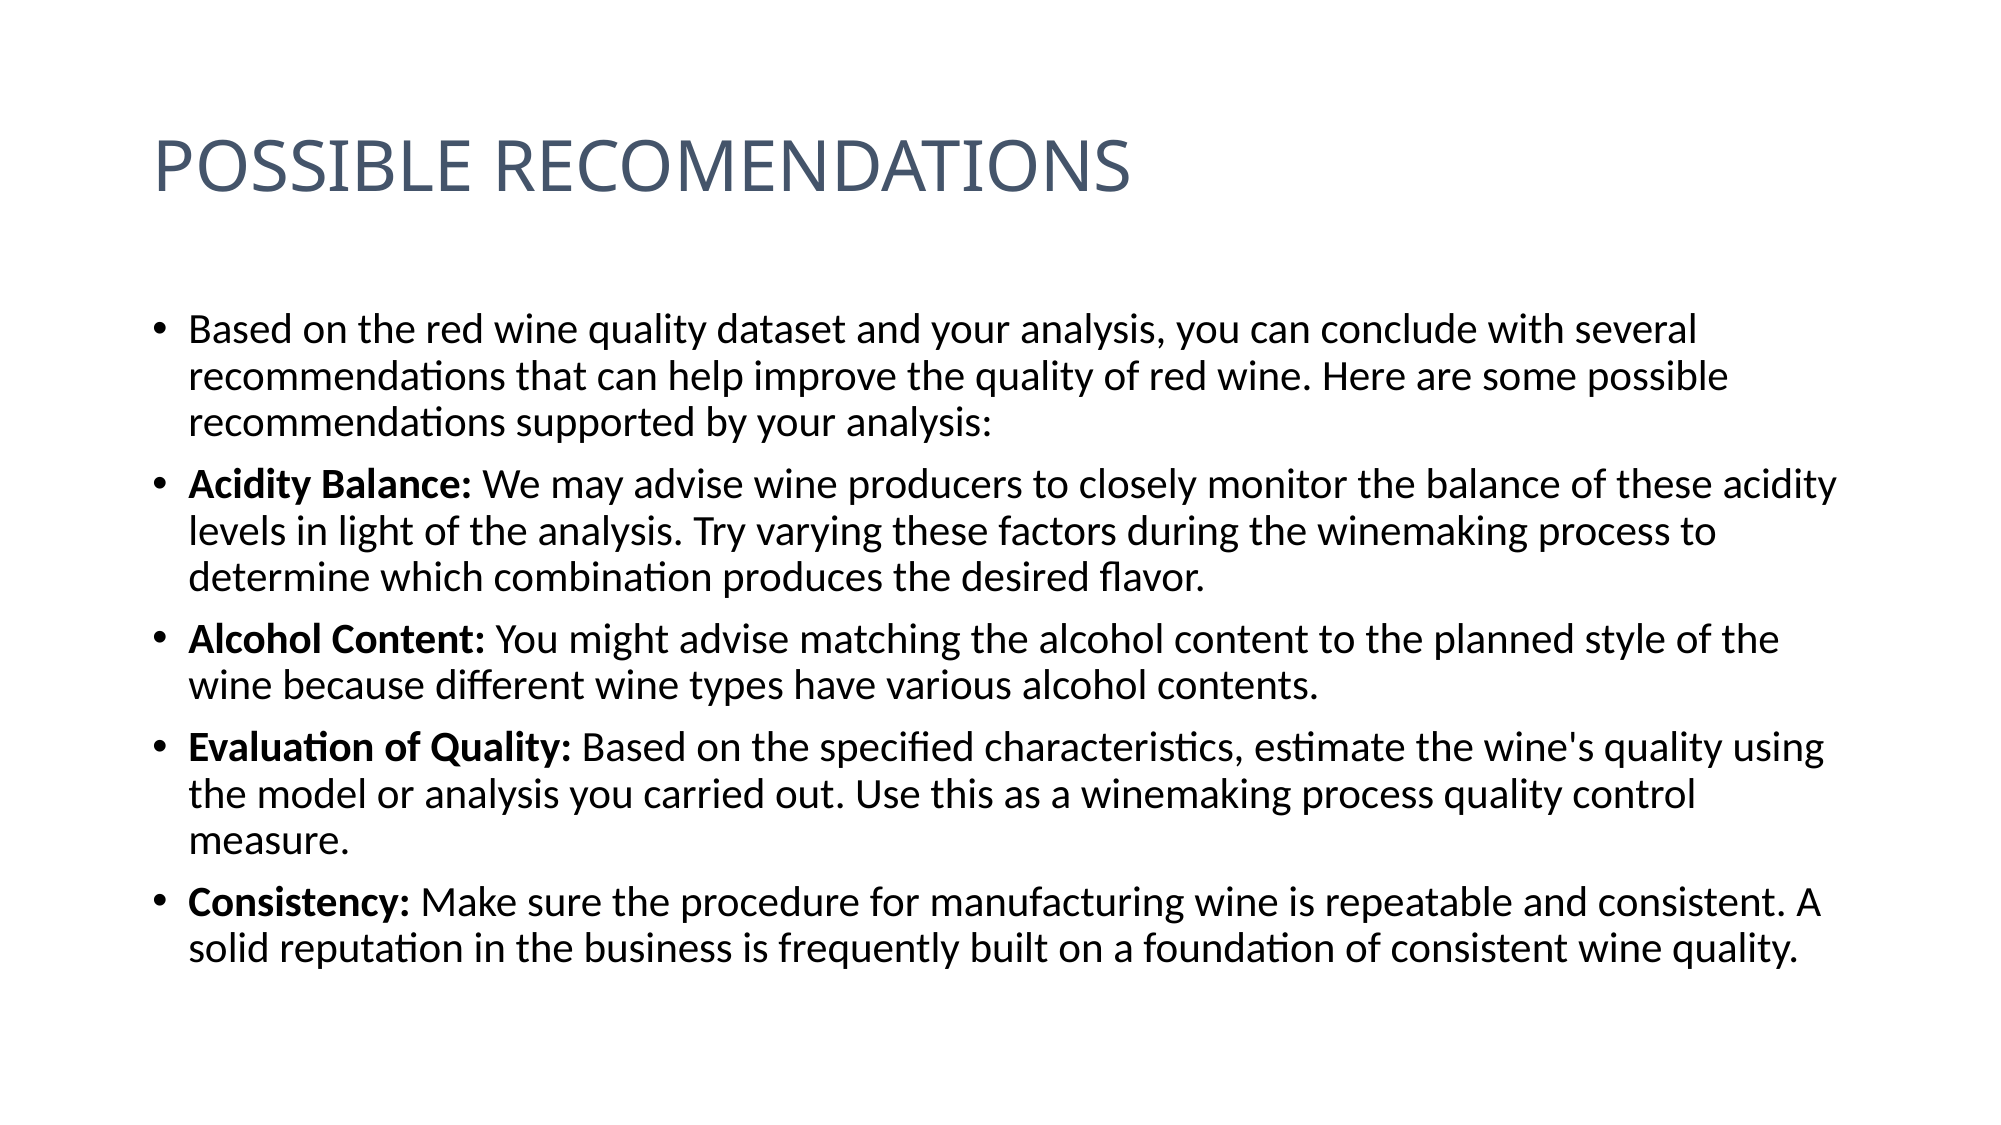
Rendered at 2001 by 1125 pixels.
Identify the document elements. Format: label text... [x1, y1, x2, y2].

list Based on the red wine quality dataset and your analysis, you can conclude with several recommendations that can help improve the quality of red wine. Here are some possible recommendations supported by your analysis: Acidity Balance: We may advise wine producers to closely monitor the balance of these acidity levels in light of the analysis. Try varying these factors during the winemaking process to determine which combination produces the desired flavor. Alcohol Content: You might advise matching the alcohol content to the planned style of the wine because different wine types have various alcohol contents. Evaluation of Quality: Based on the specified characteristics, estimate the wine's quality using the model or analysis you carried out. Use this as a winemaking process quality control measure. Consistency: Make sure the procedure for manufacturing wine is repeatable and consistent. A solid reputation in the business is frequently built on a foundation of consistent wine quality. [137, 299, 1863, 1014]
title POSSIBLE RECOMENDATIONS [137, 59, 1863, 278]
